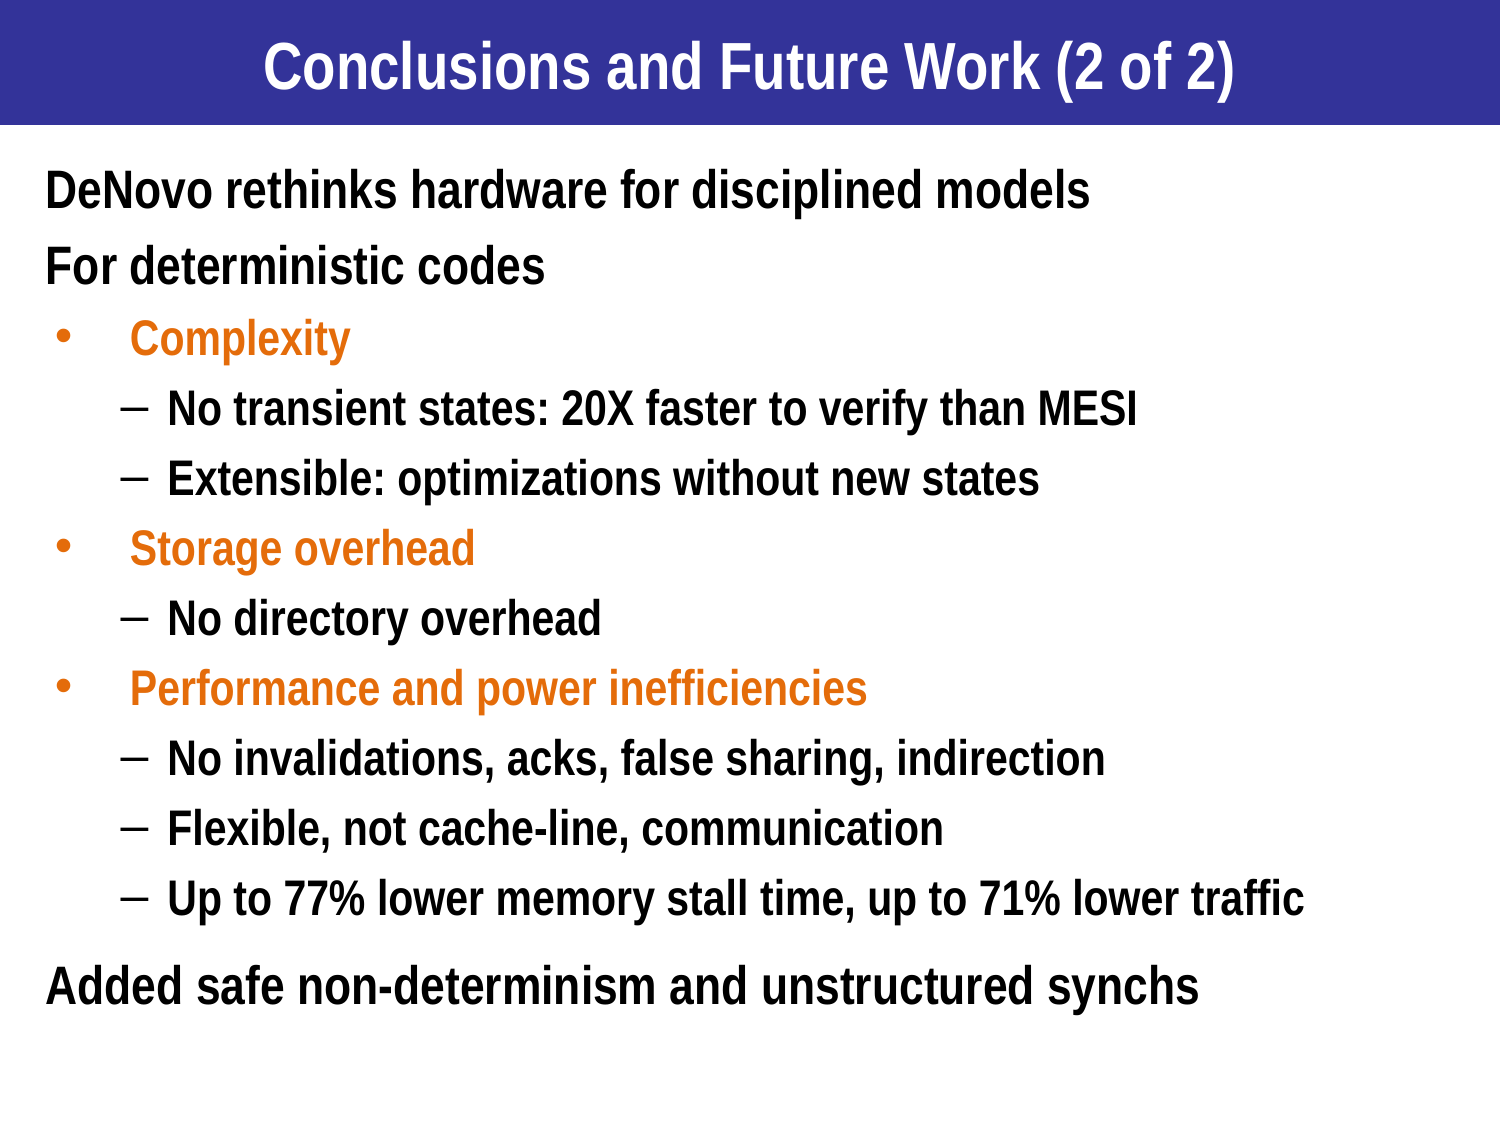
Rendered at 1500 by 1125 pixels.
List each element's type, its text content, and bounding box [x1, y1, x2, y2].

list DeNovo rethinks hardware for disciplined models For deterministic codes Complexity No transient states: 20X faster to verify than MESI Extensible: optimizations without new states Storage overhead No directory overhead Performance and power inefficiencies No invalidations, acks, false sharing, indirection Flexible, not cache-line, communication Up to 77% lower memory stall time, up to 71% lower traffic Added safe non-determinism and unstructured synchs [30, 146, 1500, 1125]
title Conclusions and Future Work (2 of 2) [0, 0, 1500, 125]
